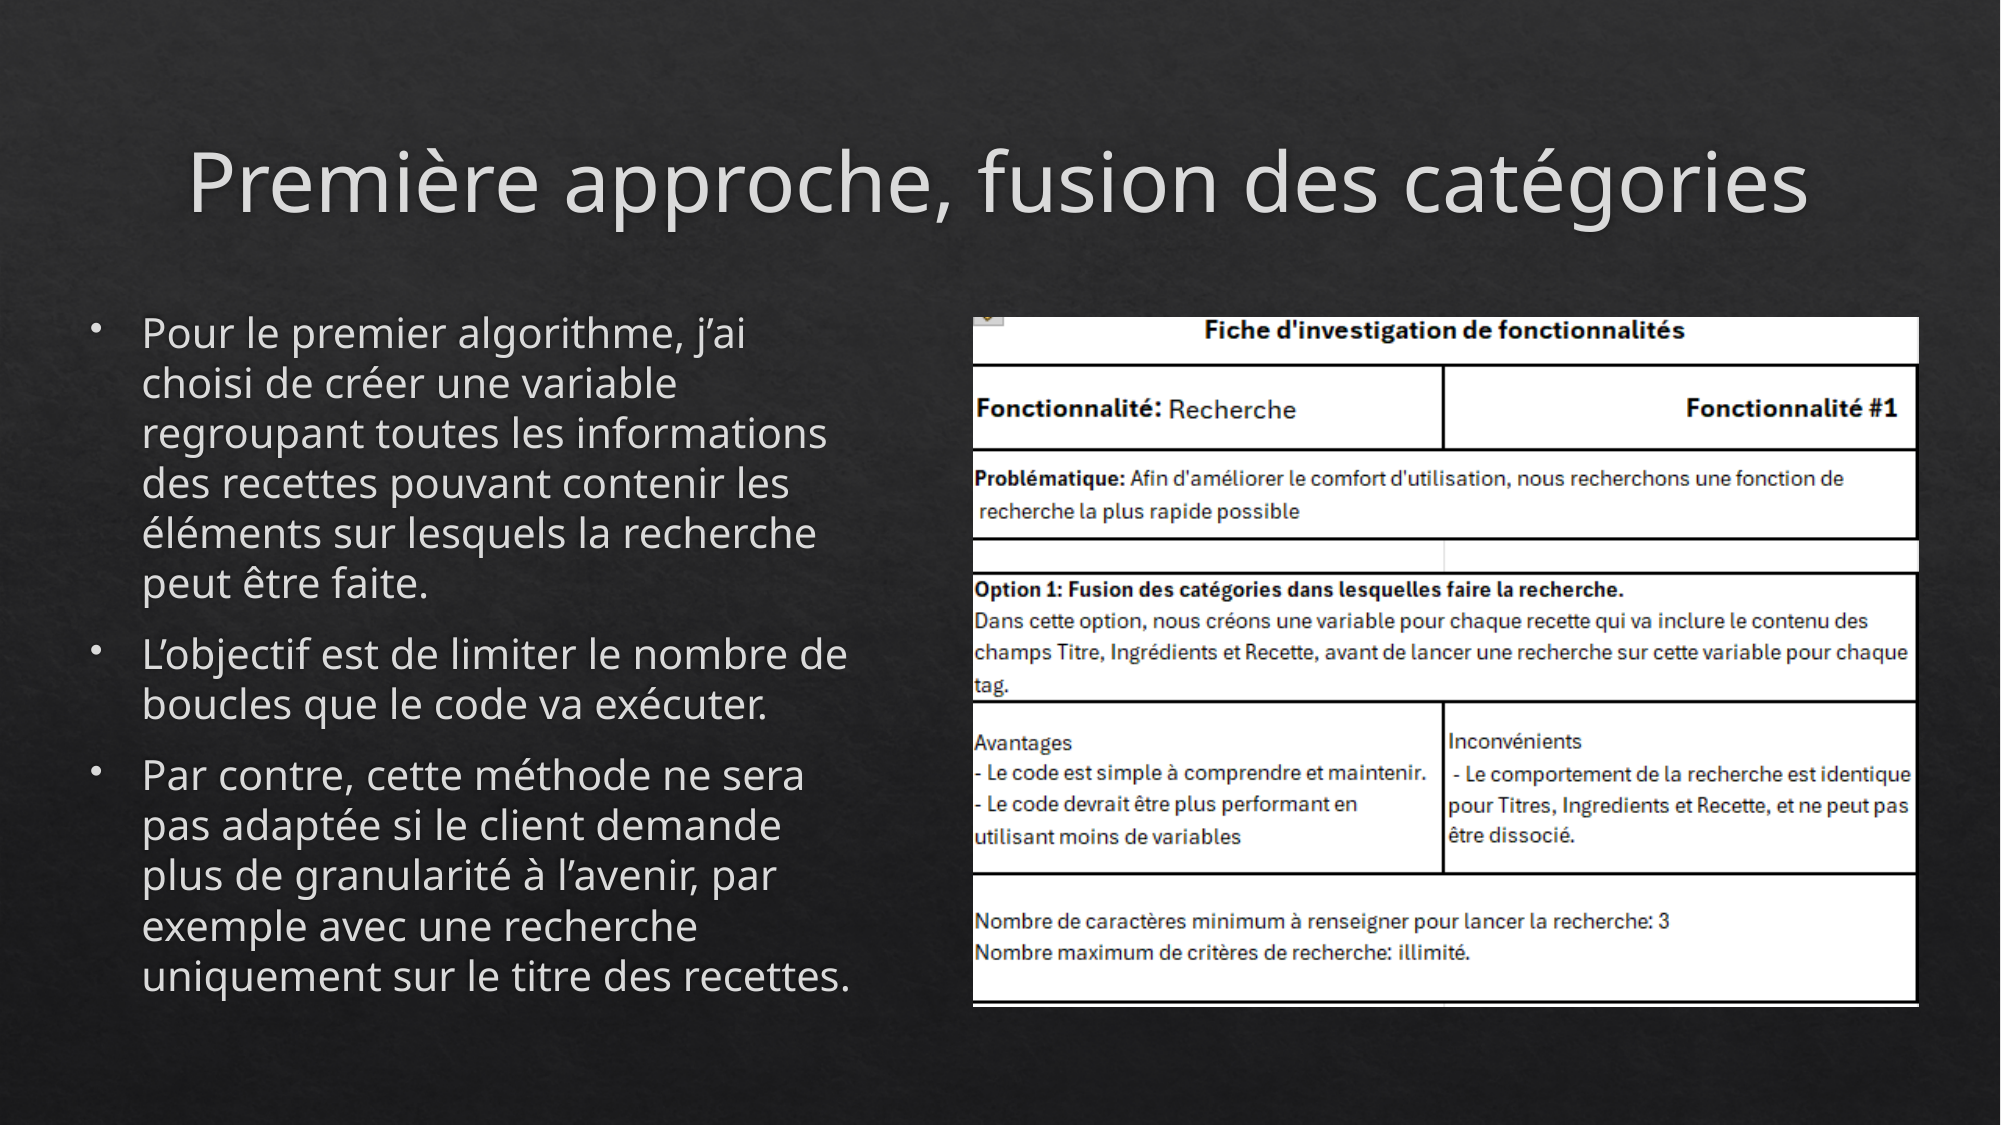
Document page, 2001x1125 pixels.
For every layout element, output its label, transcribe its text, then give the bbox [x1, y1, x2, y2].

title Première approche, fusion des catégories [149, 99, 1849, 260]
picture [972, 316, 1919, 1007]
list Pour le premier algorithme, j’ai choisi de créer une variable regroupant toutes les informations des recettes pouvant contenir les éléments sur lesquels la recherche peut être faite. L’objectif est de limiter le nombre de boucles que le code va exécuter. Par contre, cette méthode ne sera pas adaptée si le client demande plus de granularité à l’avenir, par exemple avec une recherche uniquement sur le titre des recettes. [70, 299, 868, 1067]
